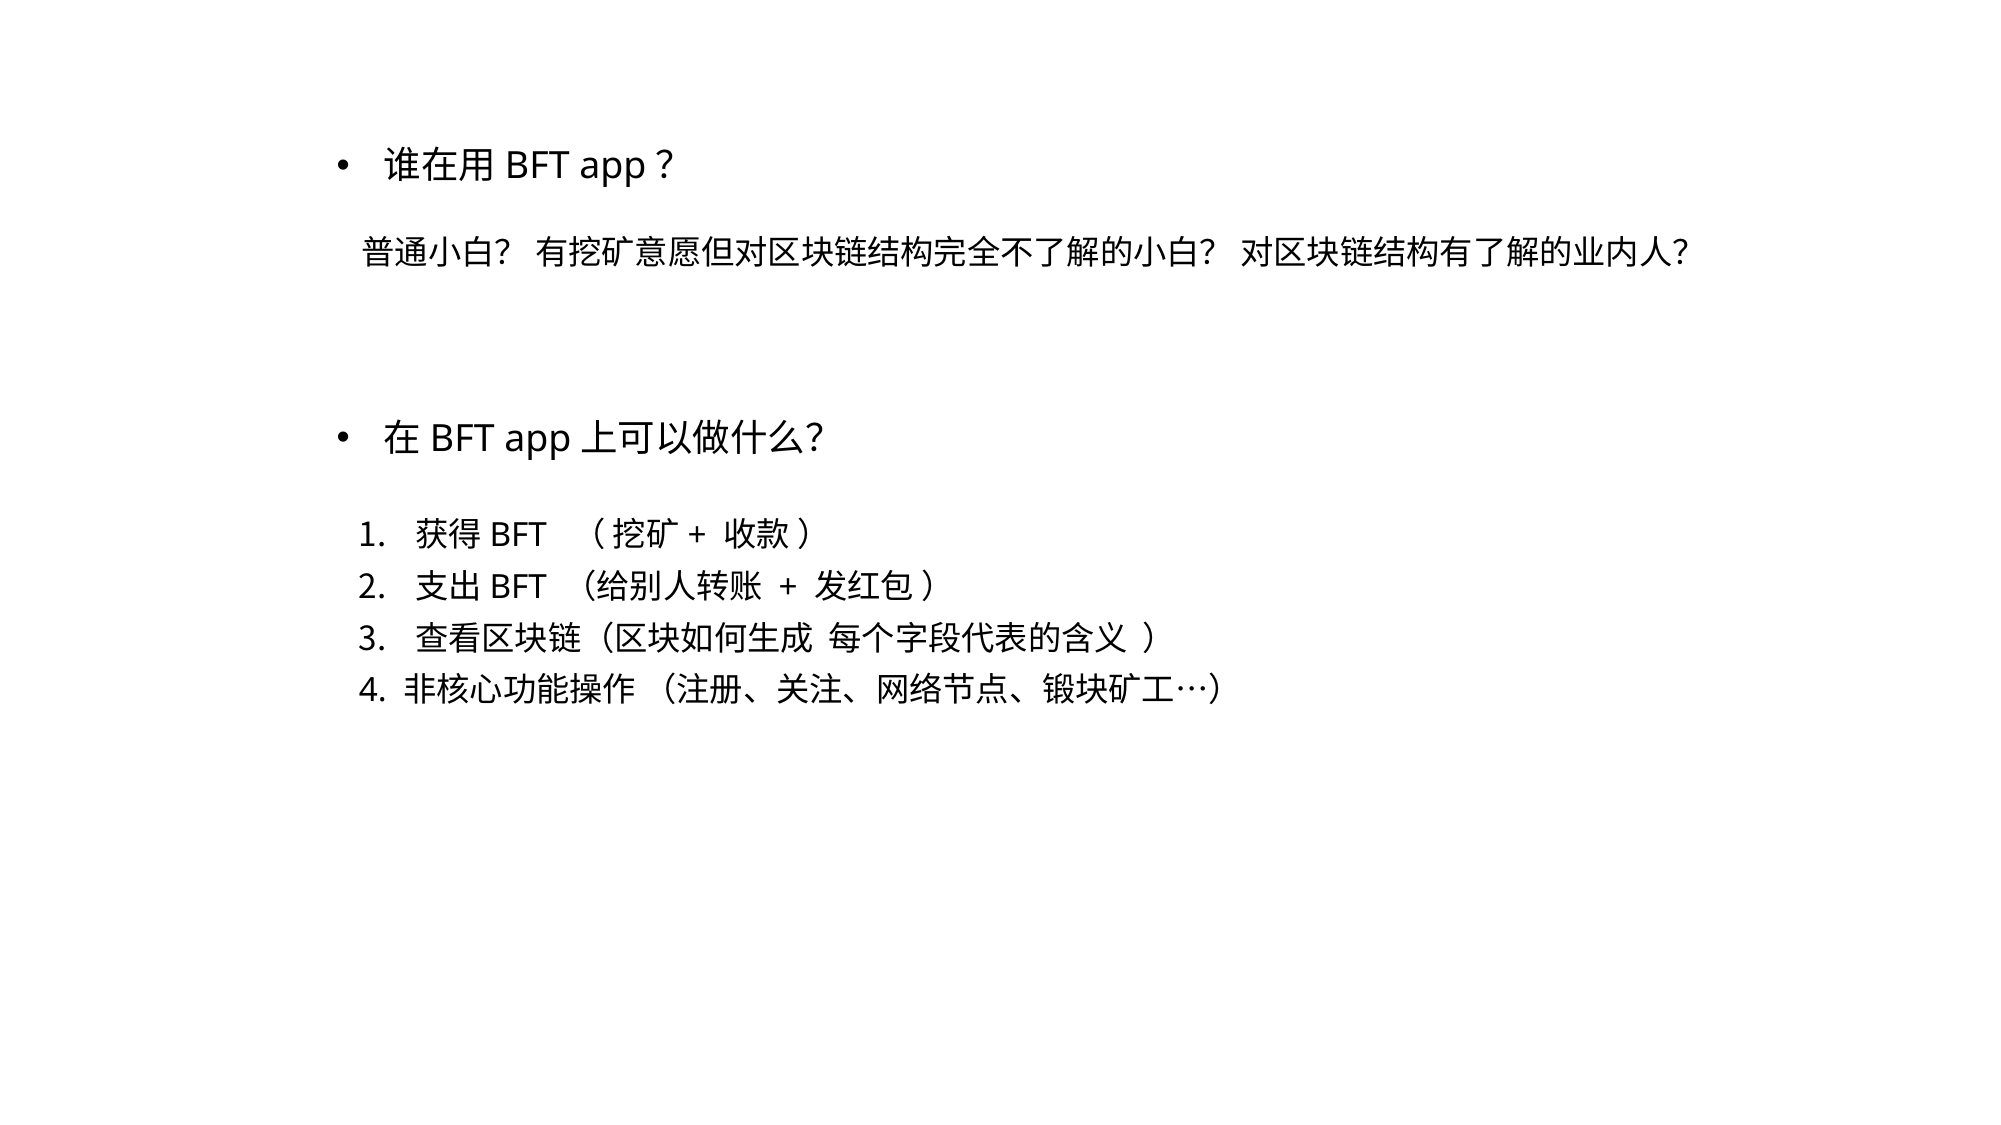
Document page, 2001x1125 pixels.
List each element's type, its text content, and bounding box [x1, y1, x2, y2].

text_box 普通小白？ 有挖矿意愿但对区块链结构完全不了解的小白？ 对区块链结构有了解的业内人？ [346, 212, 1722, 279]
text_box 在BFT app上可以做什么？ [321, 407, 858, 467]
text_box 谁在用BFT app？ [321, 134, 708, 194]
text_box 获得BFT （ 挖矿+ 收款 ） 支出BFT （给别人转账 + 发红包 ） 查看区块链（区块如何生成 每个字段代表的含义 ） 4. 非核心功能操作 （注册、关注、网络节点、锻块矿工…） [344, 493, 1258, 716]
